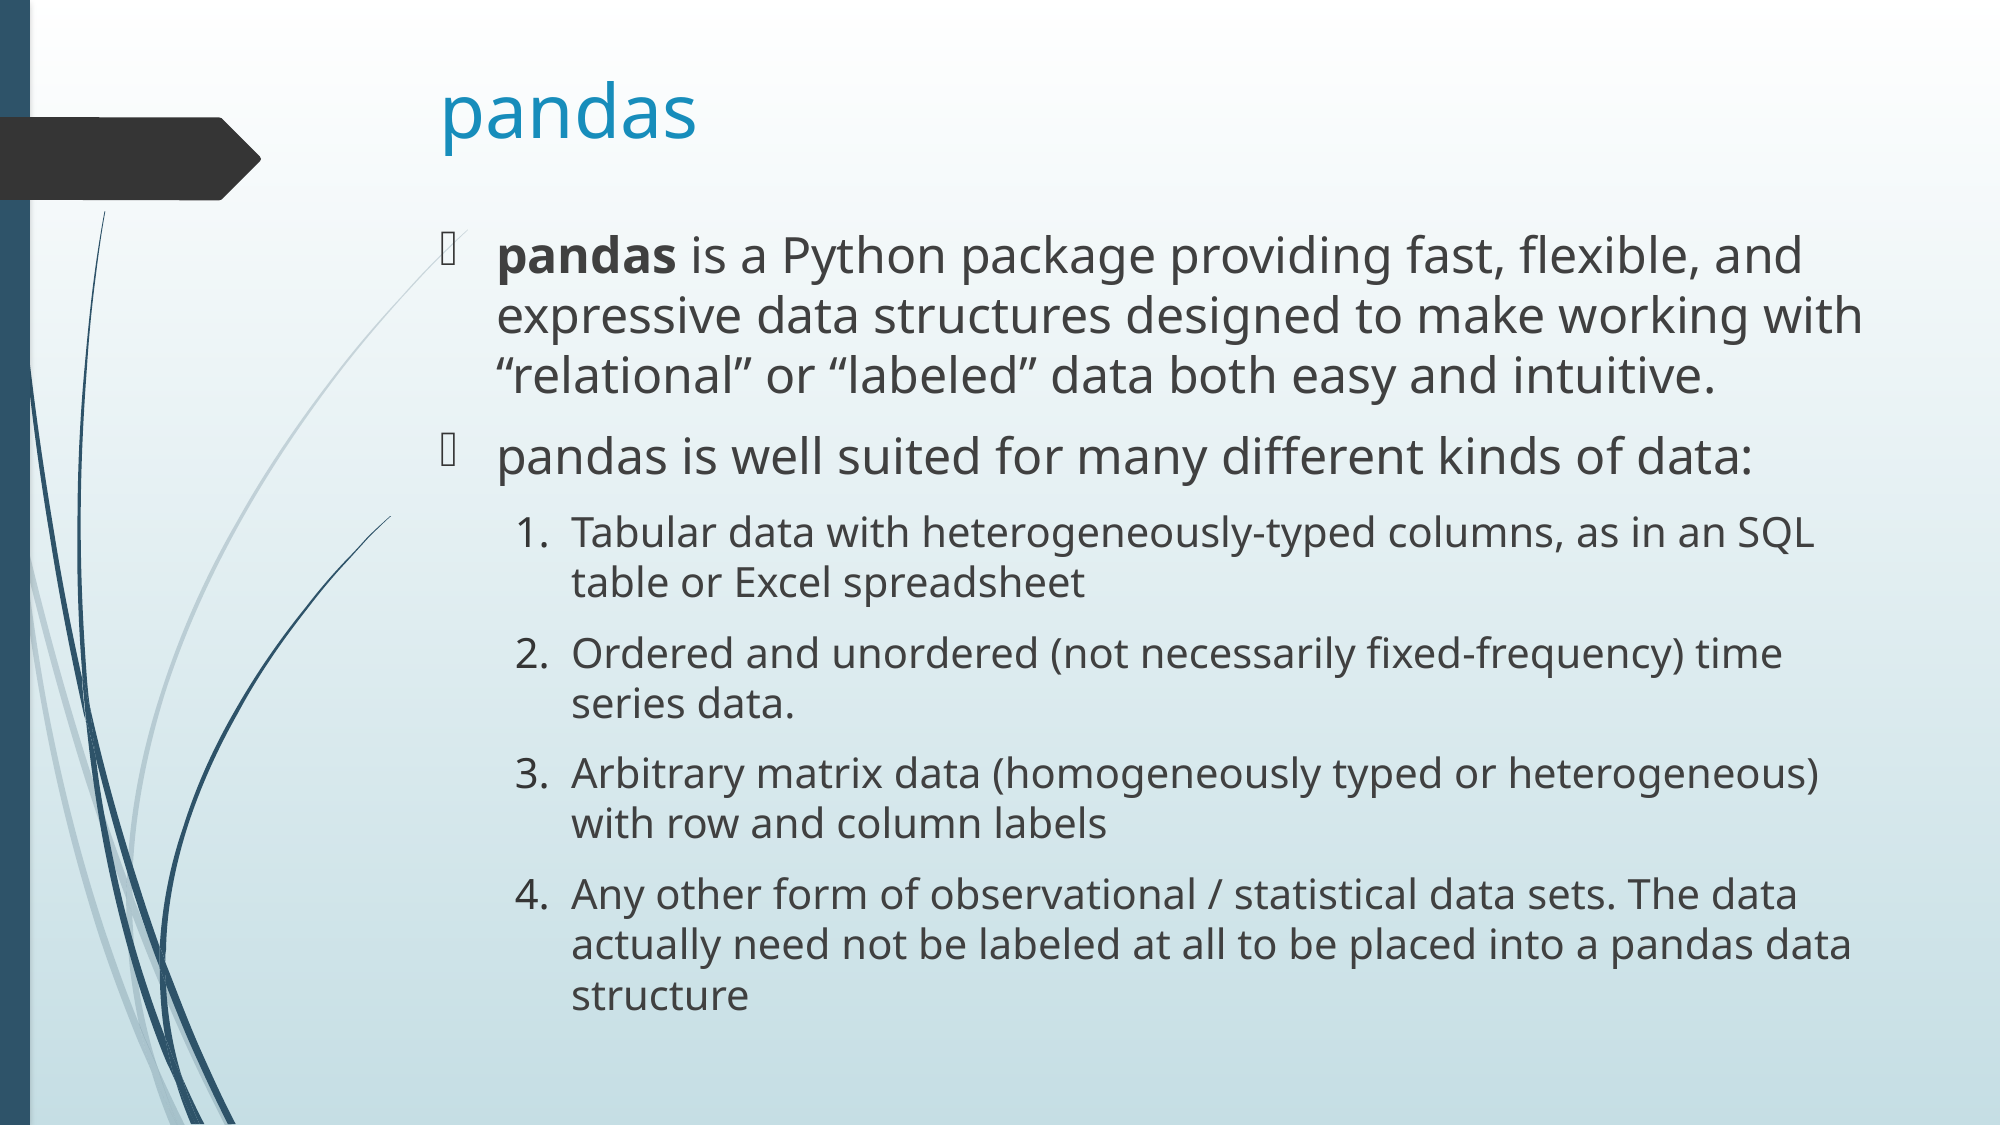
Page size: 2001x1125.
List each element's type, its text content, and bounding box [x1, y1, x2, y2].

title pandas [424, 56, 1887, 216]
list pandas is a Python package providing fast, flexible, and expressive data structures designed to make working with “relational” or “labeled” data both easy and intuitive. pandas is well suited for many different kinds of data: Tabular data with heterogeneously-typed columns, as in an SQL table or Excel spreadsheet Ordered and unordered (not necessarily fixed-frequency) time series data. Arbitrary matrix data (homogeneously typed or heterogeneous) with row and column labels Any other form of observational / statistical data sets. The data actually need not be labeled at all to be placed into a pandas data structure [424, 216, 1888, 1013]
